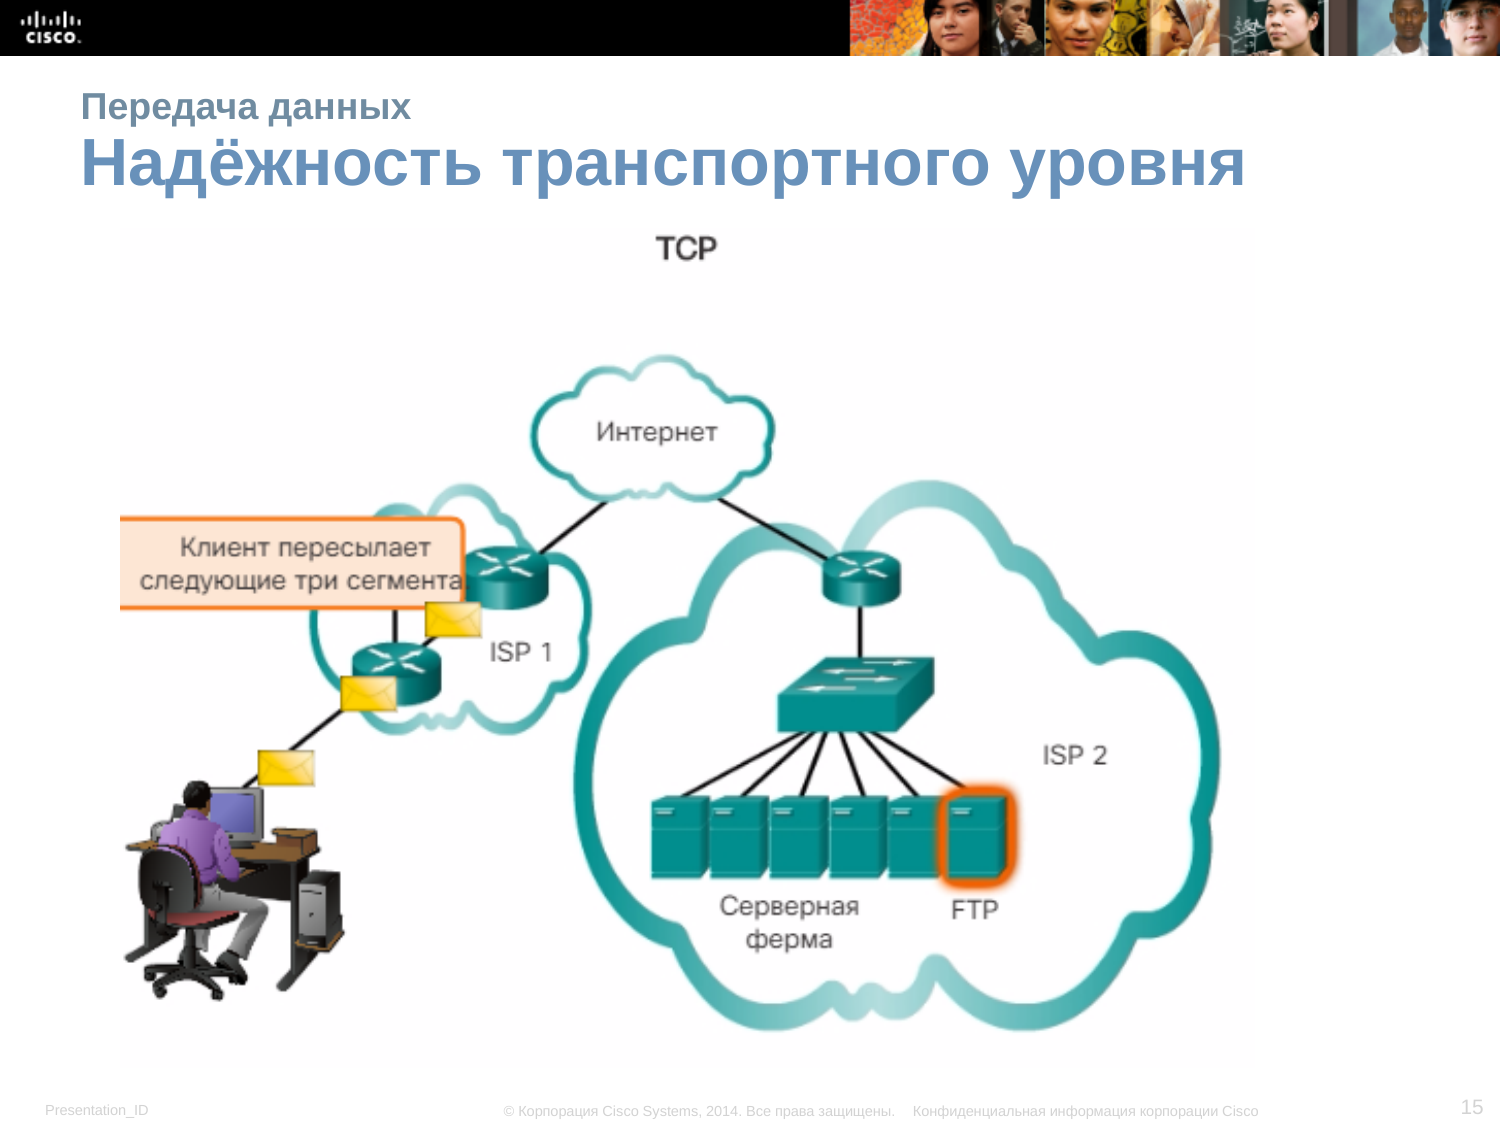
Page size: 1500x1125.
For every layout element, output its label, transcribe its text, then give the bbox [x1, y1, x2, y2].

title Передача данных Надёжность транспортного уровня [66, 68, 1404, 207]
picture [0, 0, 1500, 56]
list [120, 226, 1261, 1069]
